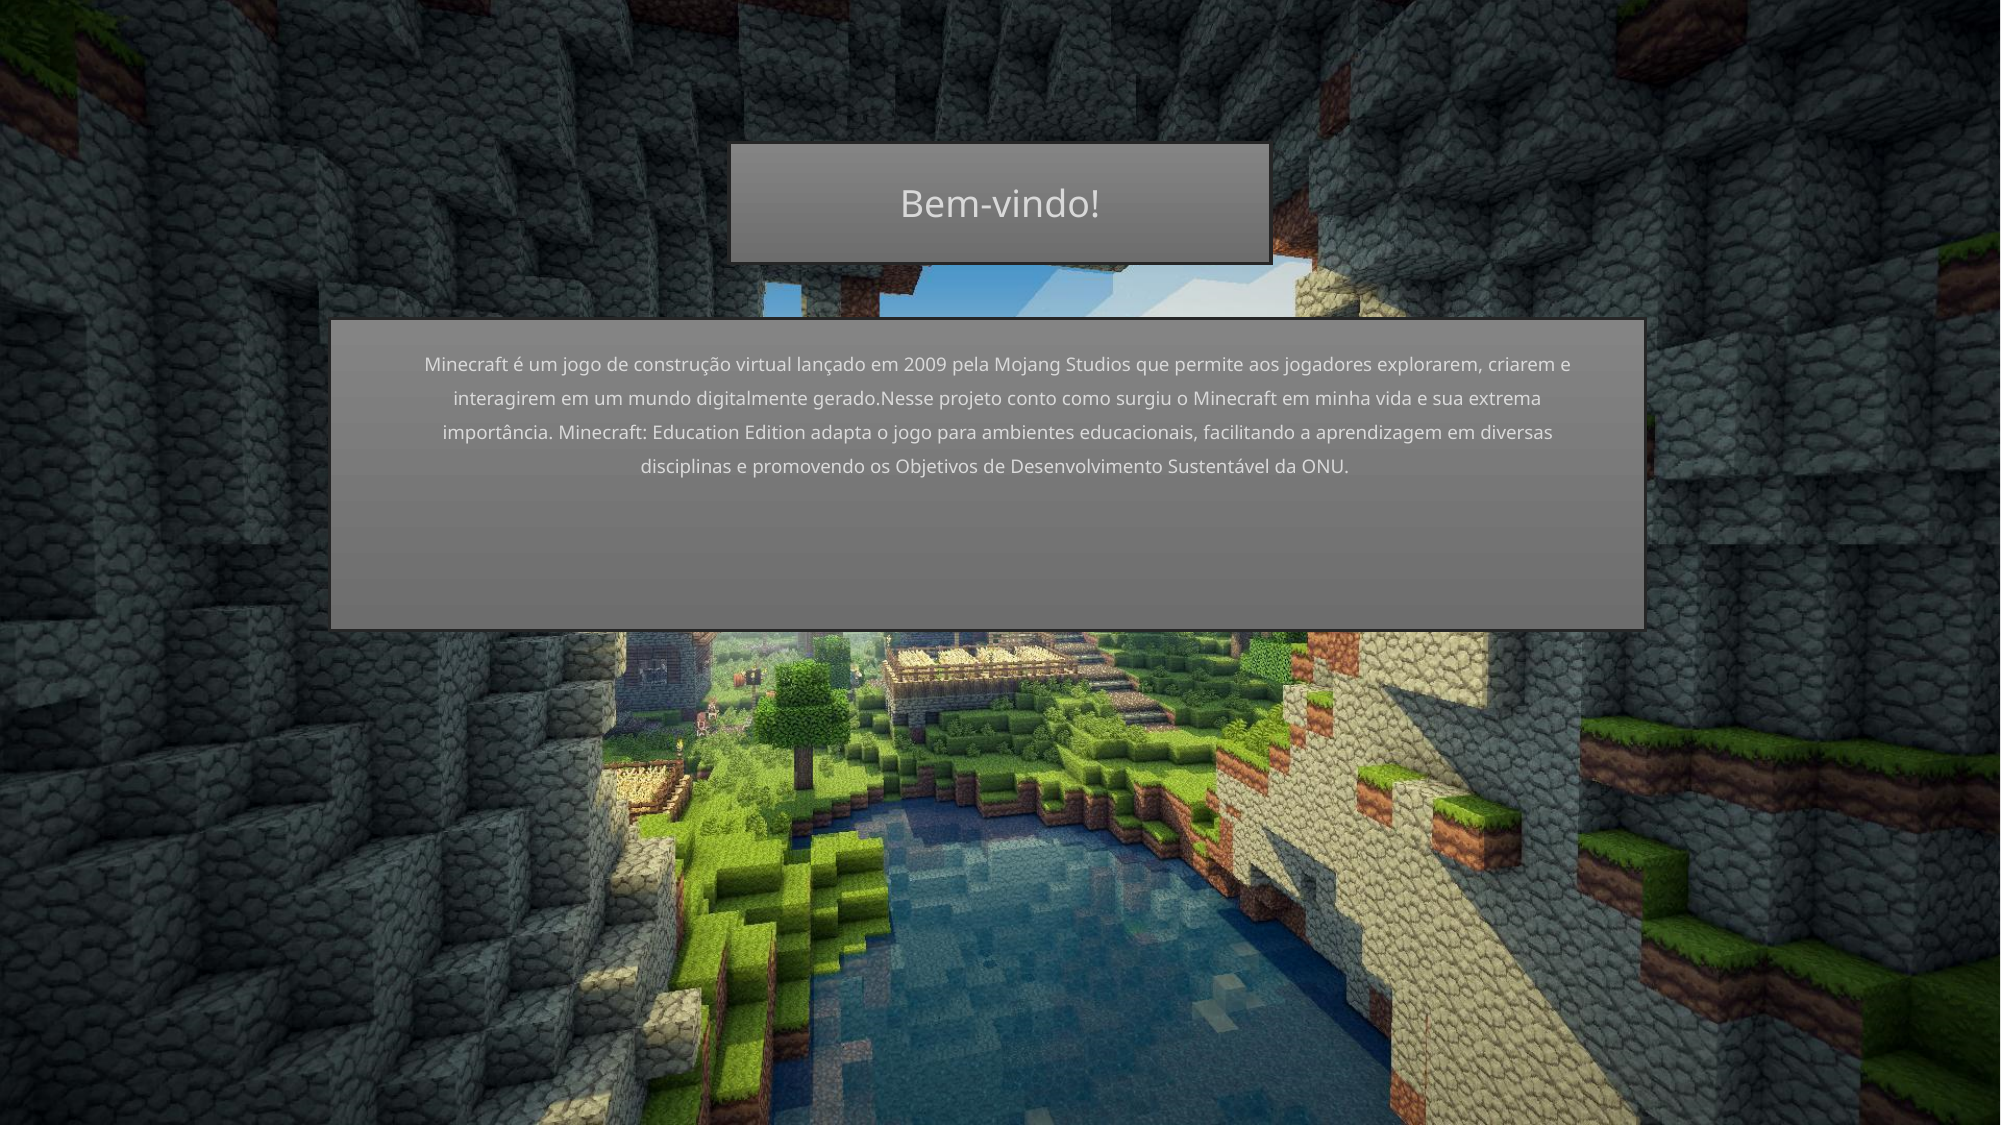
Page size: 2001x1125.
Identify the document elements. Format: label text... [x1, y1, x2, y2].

picture [0, 0, 2001, 1125]
text_box Bem-vindo! [884, 172, 1116, 233]
text_box [328, 318, 1646, 632]
text_box [728, 142, 1272, 264]
text_box Minecraft é um jogo de construção virtual lançado em 2009 pela Mojang Studios que permite aos jogadores explorarem, criarem e interagirem em um mundo digitalmente gerado.Nesse projeto conto como surgiu o Minecraft em minha vida e sua extrema importância. Minecraft: Education Edition adapta o jogo para ambientes educacionais, facilitando a aprendizagem em diversas disciplinas e promovendo os Objetivos de Desenvolvimento Sustentável da ONU. [403, 334, 1591, 485]
